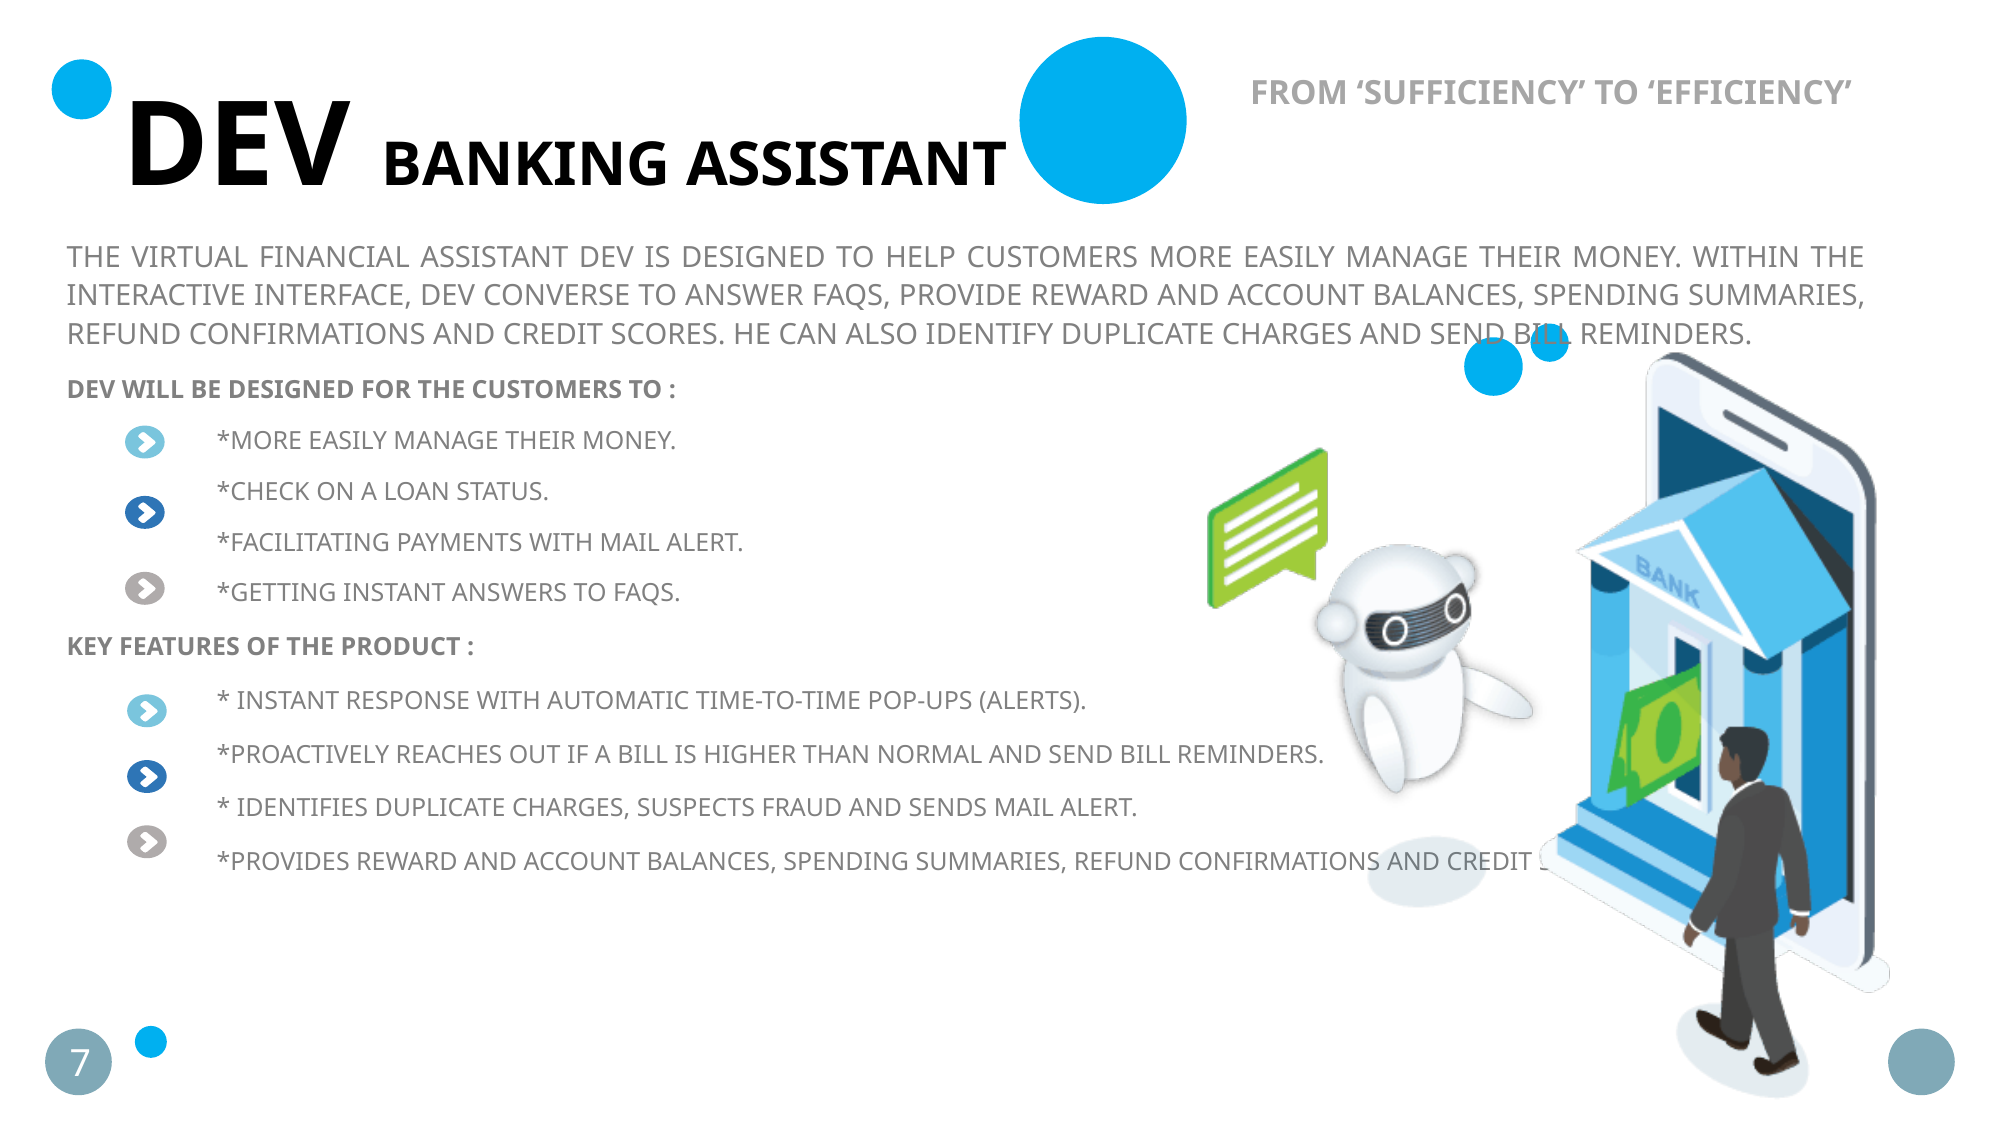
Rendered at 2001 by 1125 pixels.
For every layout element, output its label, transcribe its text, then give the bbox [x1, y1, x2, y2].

text_box [126, 759, 168, 795]
picture [1161, 328, 1955, 1123]
title DEV BANKING ASSISTANT [49, 58, 1050, 218]
text_box [126, 824, 168, 860]
text_box [124, 424, 166, 460]
text_box [50, 58, 113, 121]
text_box The virtual financial assistant Dev is designed to help customers more easily manage their money. Within the interactive interface, Dev converse to answer FAQs, provide reward and account balances, spending summaries, refund confirmations and credit scores. He can also identify duplicate charges and send bill reminders. Dev will be designed for the customers to : *More easily manage their money. *Check on a loan status. *Facilitating payments with mail alert. *Getting instant answers to FAQs. Key Features of the Product : * Instant Response with automatic time-to-time pop-ups (alerts). *Proactively reaches out if a bill is higher than normal and send bill reminders. * Identifies duplicate charges, Suspects fraud and sends mail alert. *Provides reward and account balances, spending summaries, refund confirmations and credit scores [51, 227, 1882, 1021]
text_box [133, 1024, 168, 1059]
text_box FROM ‘SUFFICIENCY’ TO ‘EFFICIENCY’ [1223, 46, 1880, 120]
text_box [124, 494, 166, 530]
text_box [126, 693, 168, 729]
picture [1545, 328, 1555, 343]
text_box 7 [44, 1027, 113, 1097]
text_box [1018, 35, 1188, 206]
text_box [124, 570, 166, 606]
